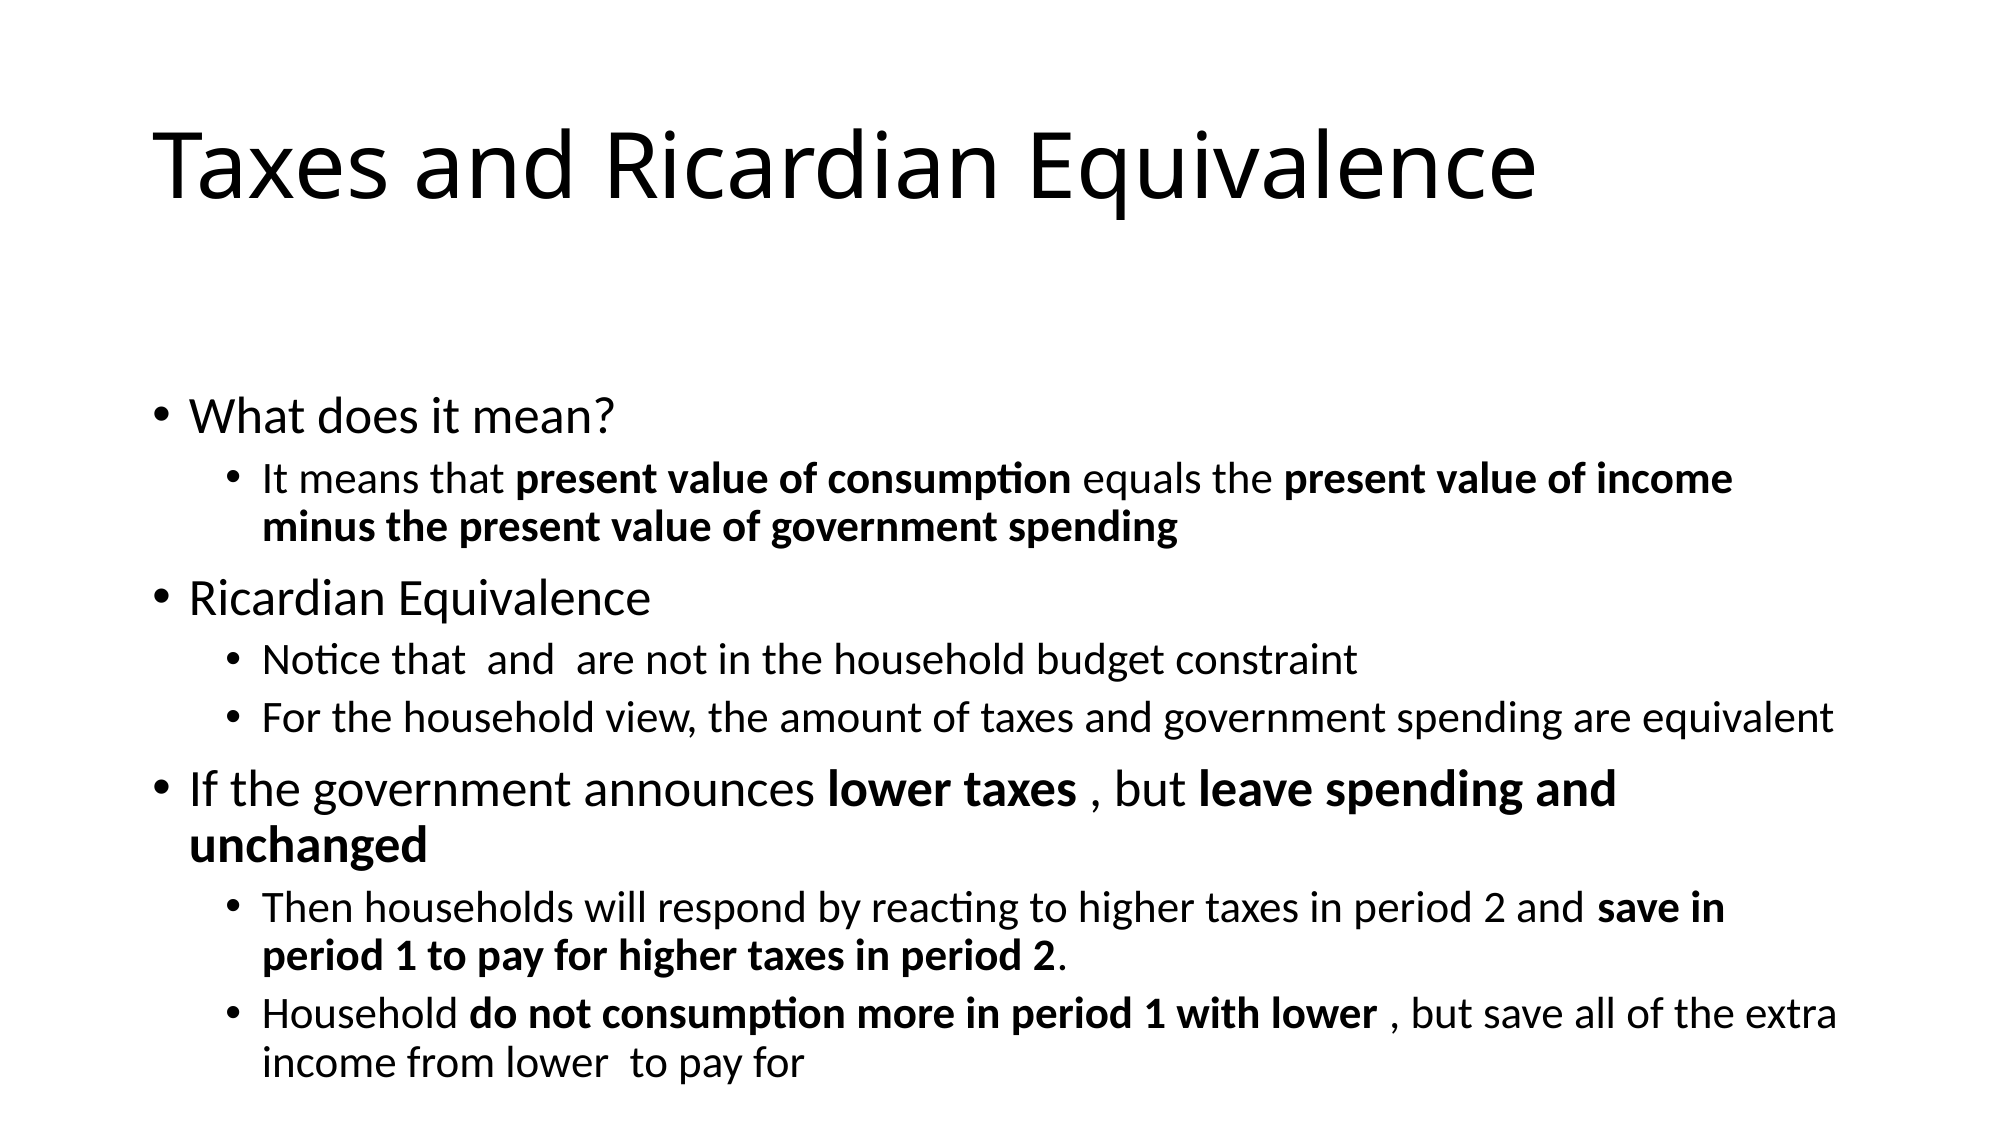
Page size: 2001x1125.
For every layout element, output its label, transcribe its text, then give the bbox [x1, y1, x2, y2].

title Taxes and Ricardian Equivalence [137, 59, 1863, 278]
